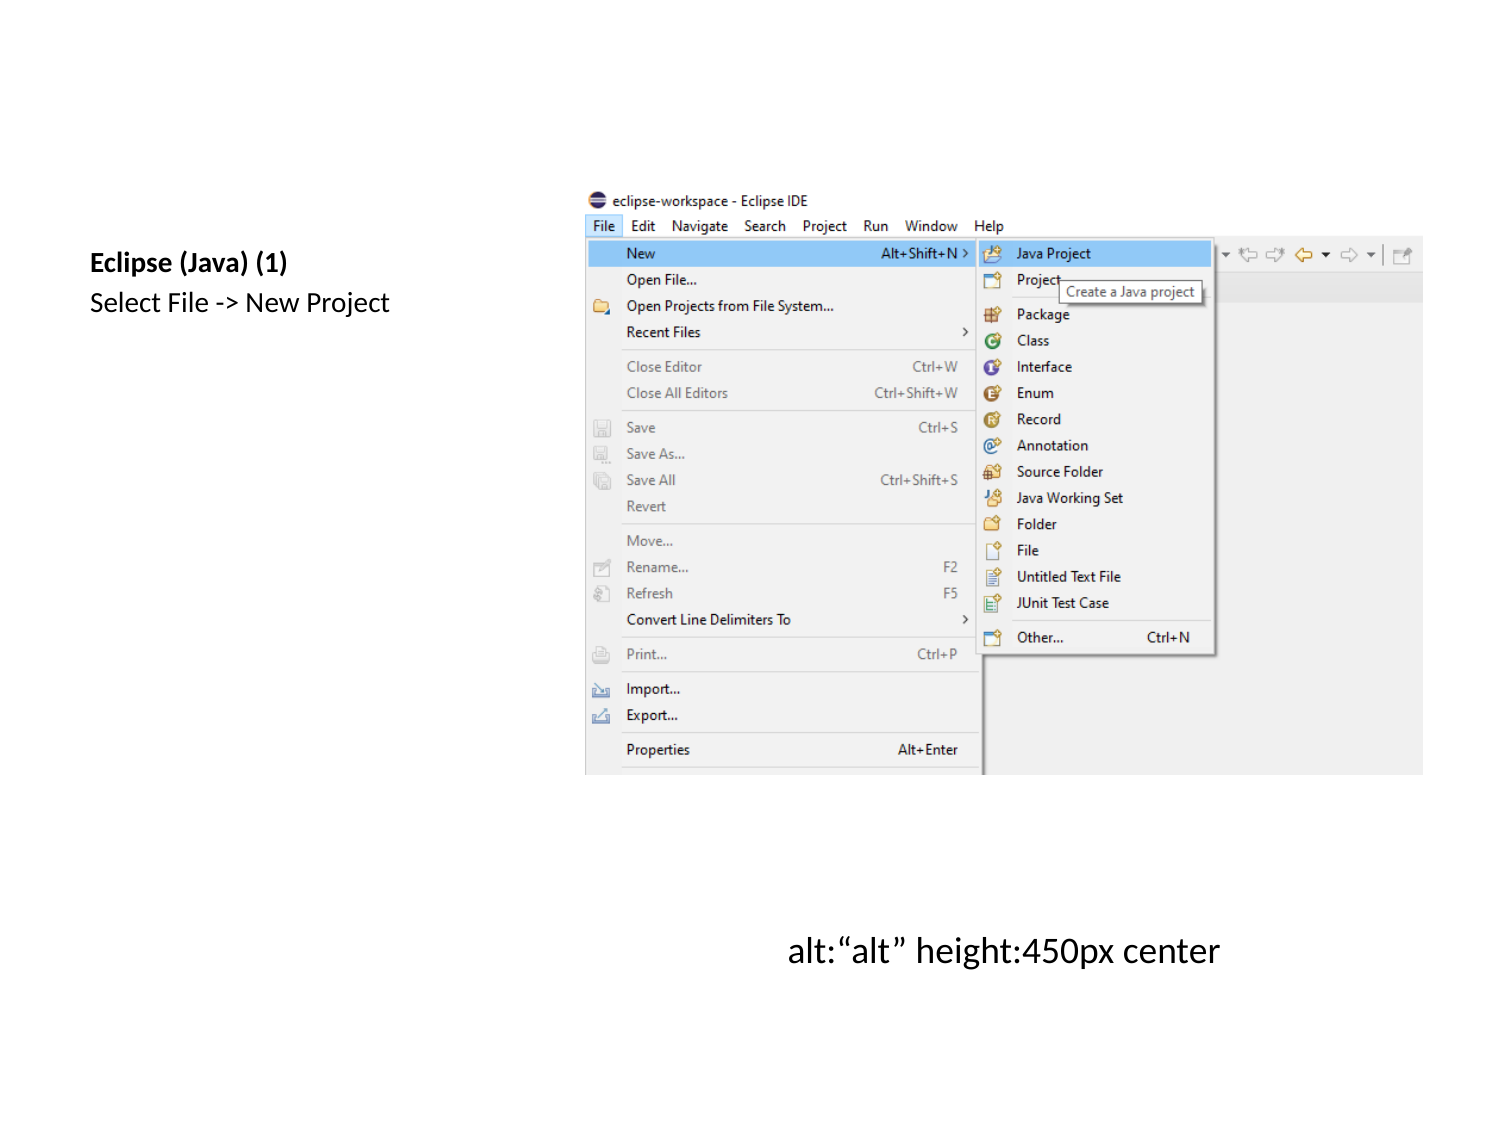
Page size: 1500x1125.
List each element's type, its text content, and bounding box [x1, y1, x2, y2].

list Eclipse (Java) (1) Select File -> New Project [75, 235, 569, 1005]
picture [585, 187, 1424, 776]
text_box alt:“alt” height:450px center [585, 918, 1423, 1003]
